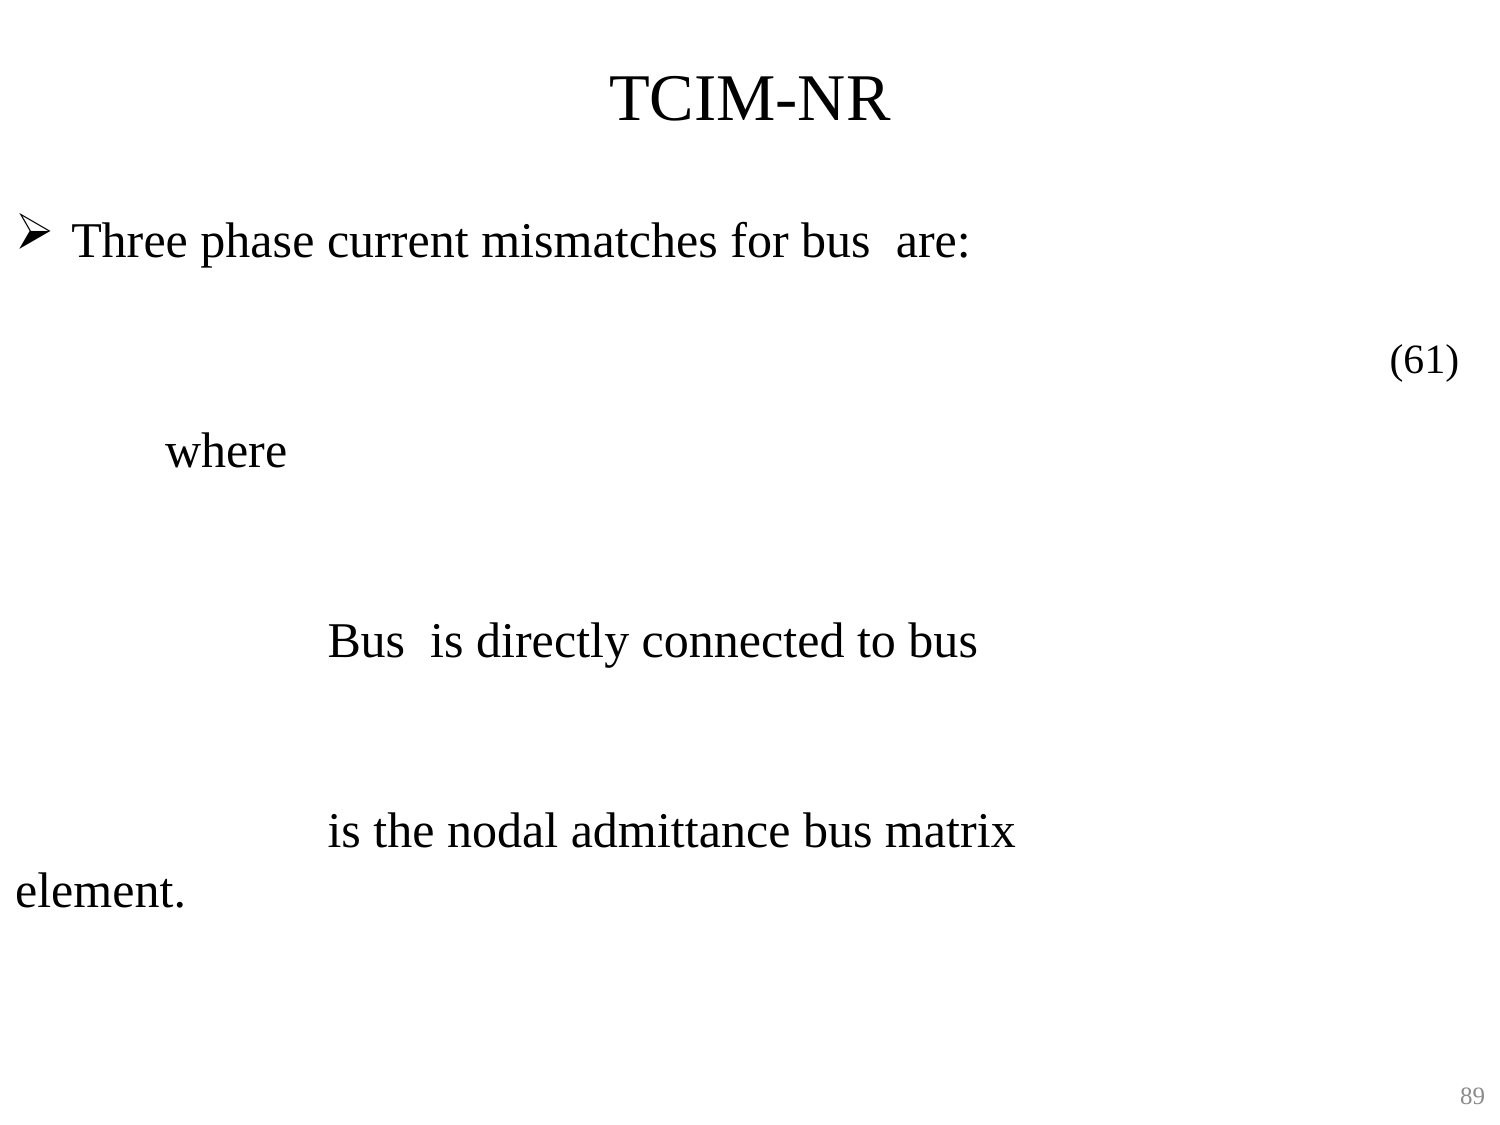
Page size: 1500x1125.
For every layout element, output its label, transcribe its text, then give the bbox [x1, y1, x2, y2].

title TCIM-NR [75, 0, 1425, 188]
text_box (61) [1374, 324, 1500, 389]
slide_number 89 [1149, 1065, 1500, 1125]
